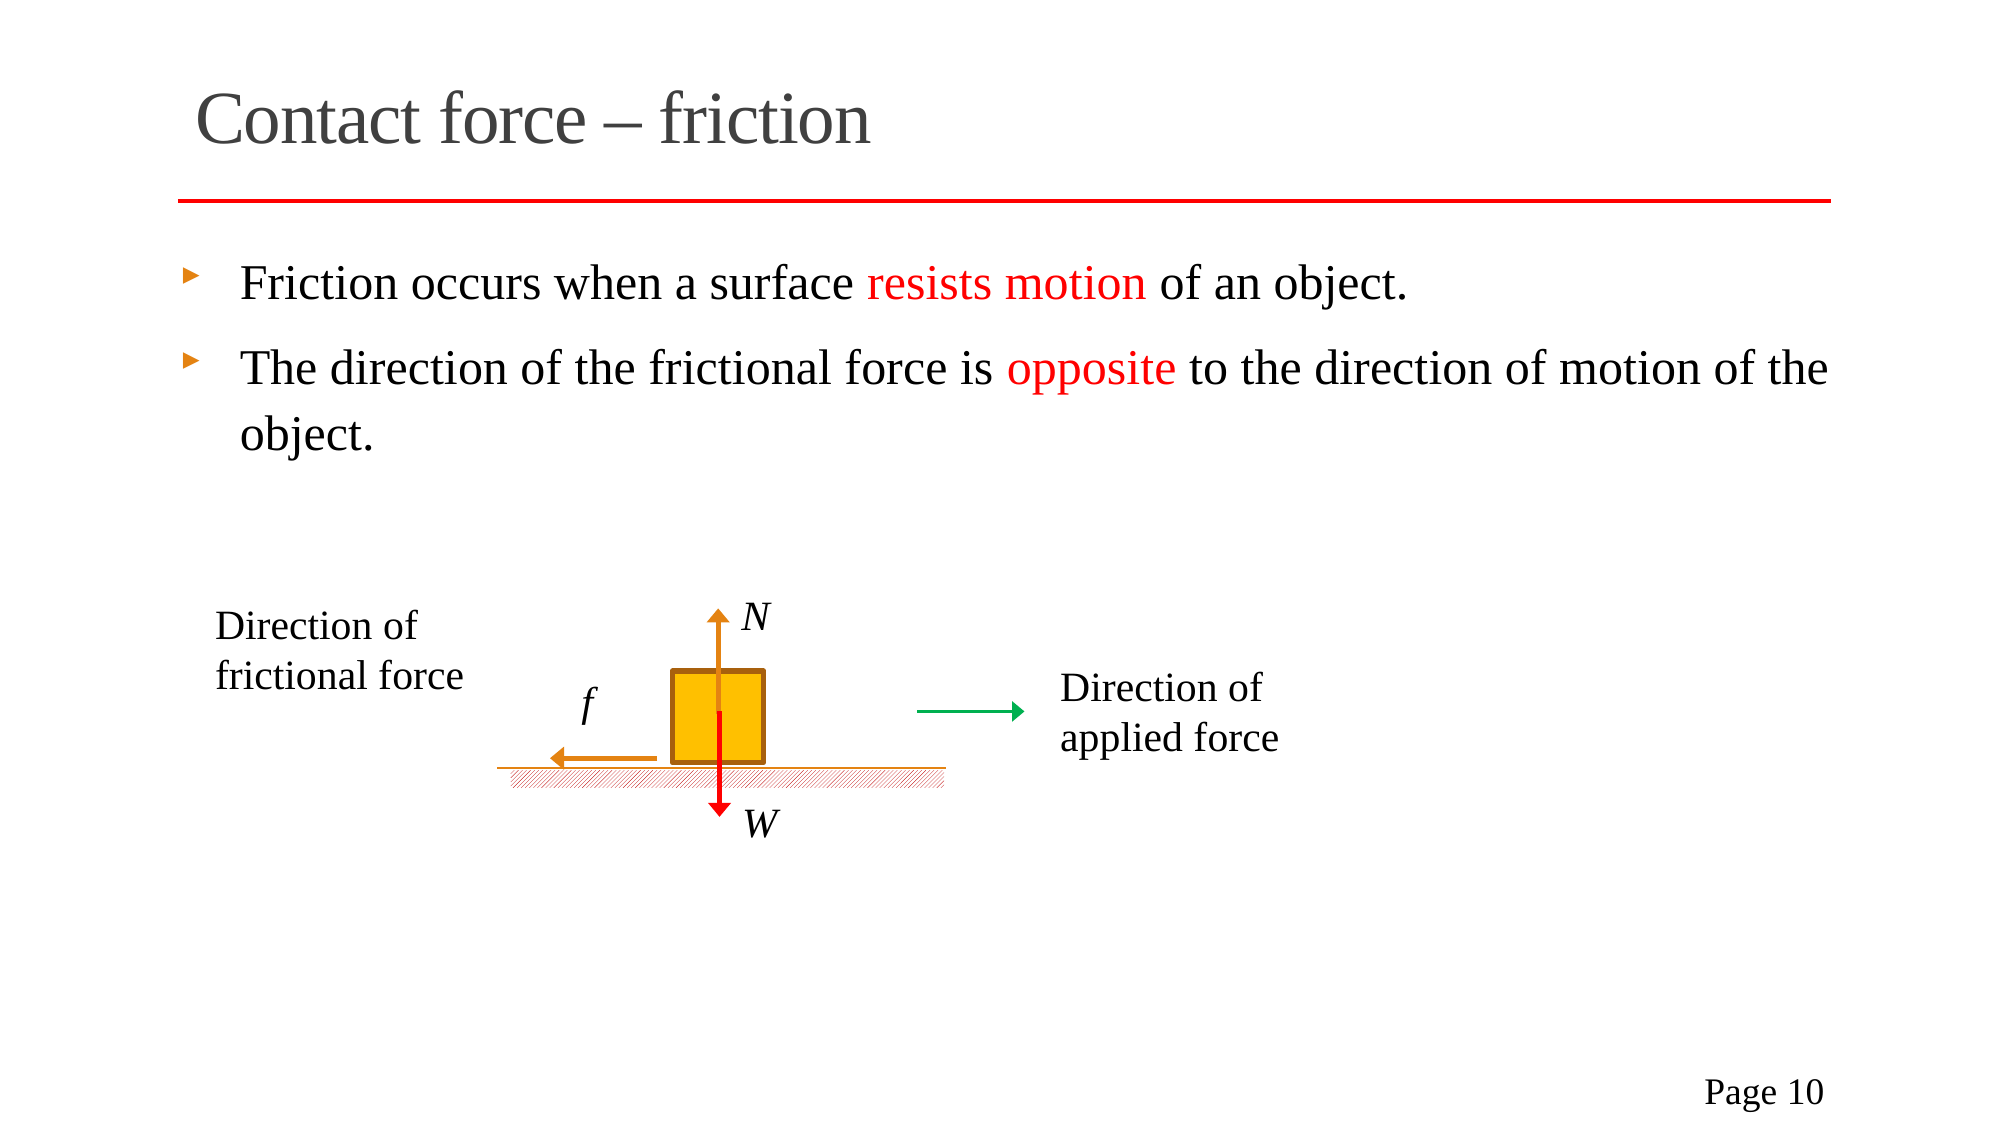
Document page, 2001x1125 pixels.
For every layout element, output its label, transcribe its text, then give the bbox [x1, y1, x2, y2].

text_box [208, 584, 1325, 845]
slide_number Page 10 [1624, 1059, 1840, 1120]
title Contact force – friction [180, 47, 1830, 195]
list Friction occurs when a surface resists motion of an object. The direction of the frictional force is opposite to the direction of motion of the object. [180, 236, 1834, 1004]
